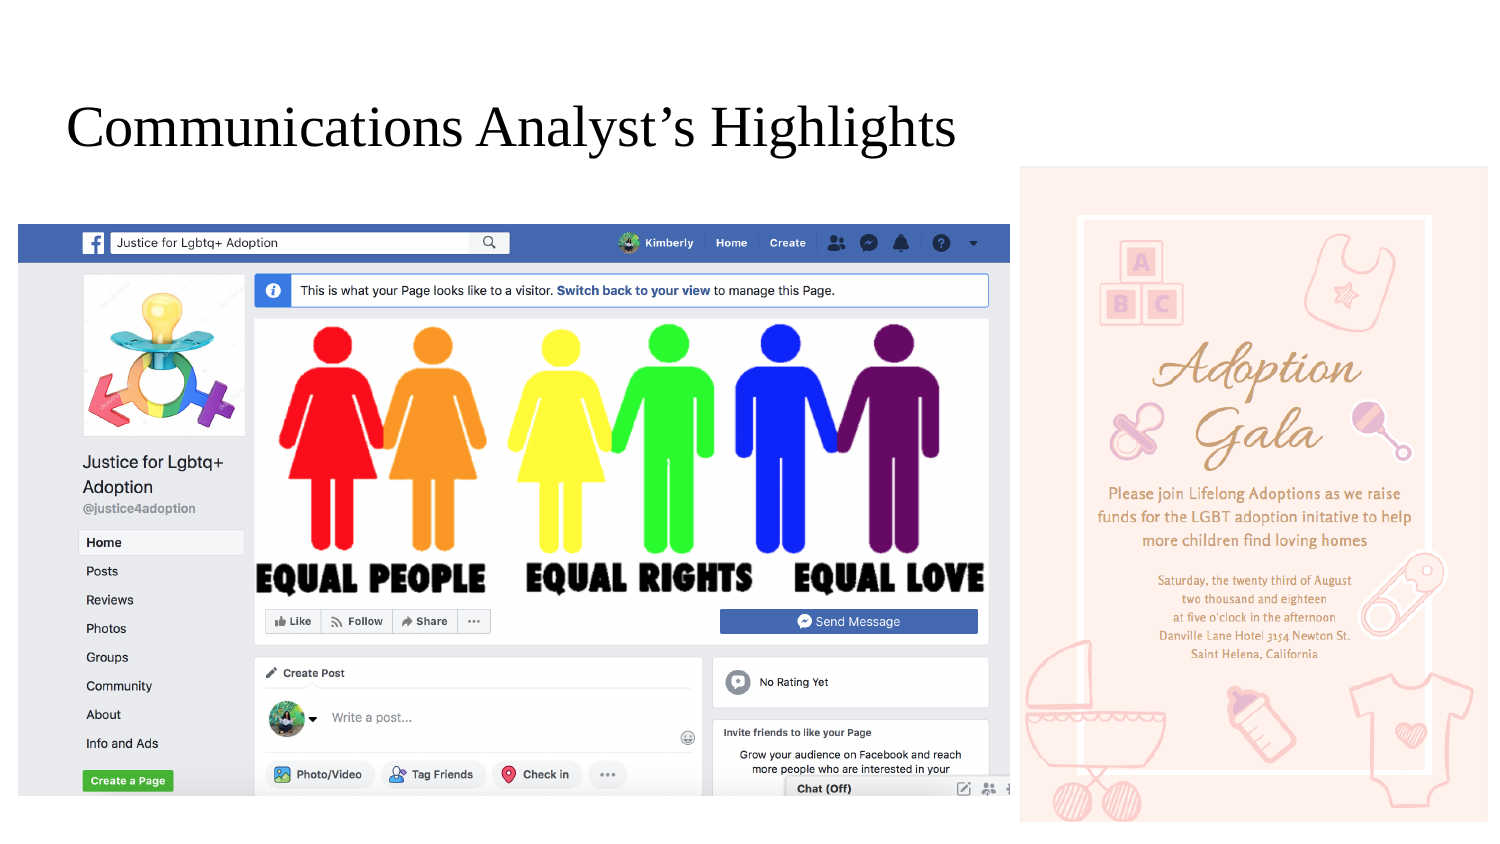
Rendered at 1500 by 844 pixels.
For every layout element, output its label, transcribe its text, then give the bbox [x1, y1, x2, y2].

picture [17, 224, 1010, 796]
picture [1019, 166, 1489, 822]
title Communications Analyst’s Highlights [51, 72, 1449, 167]
